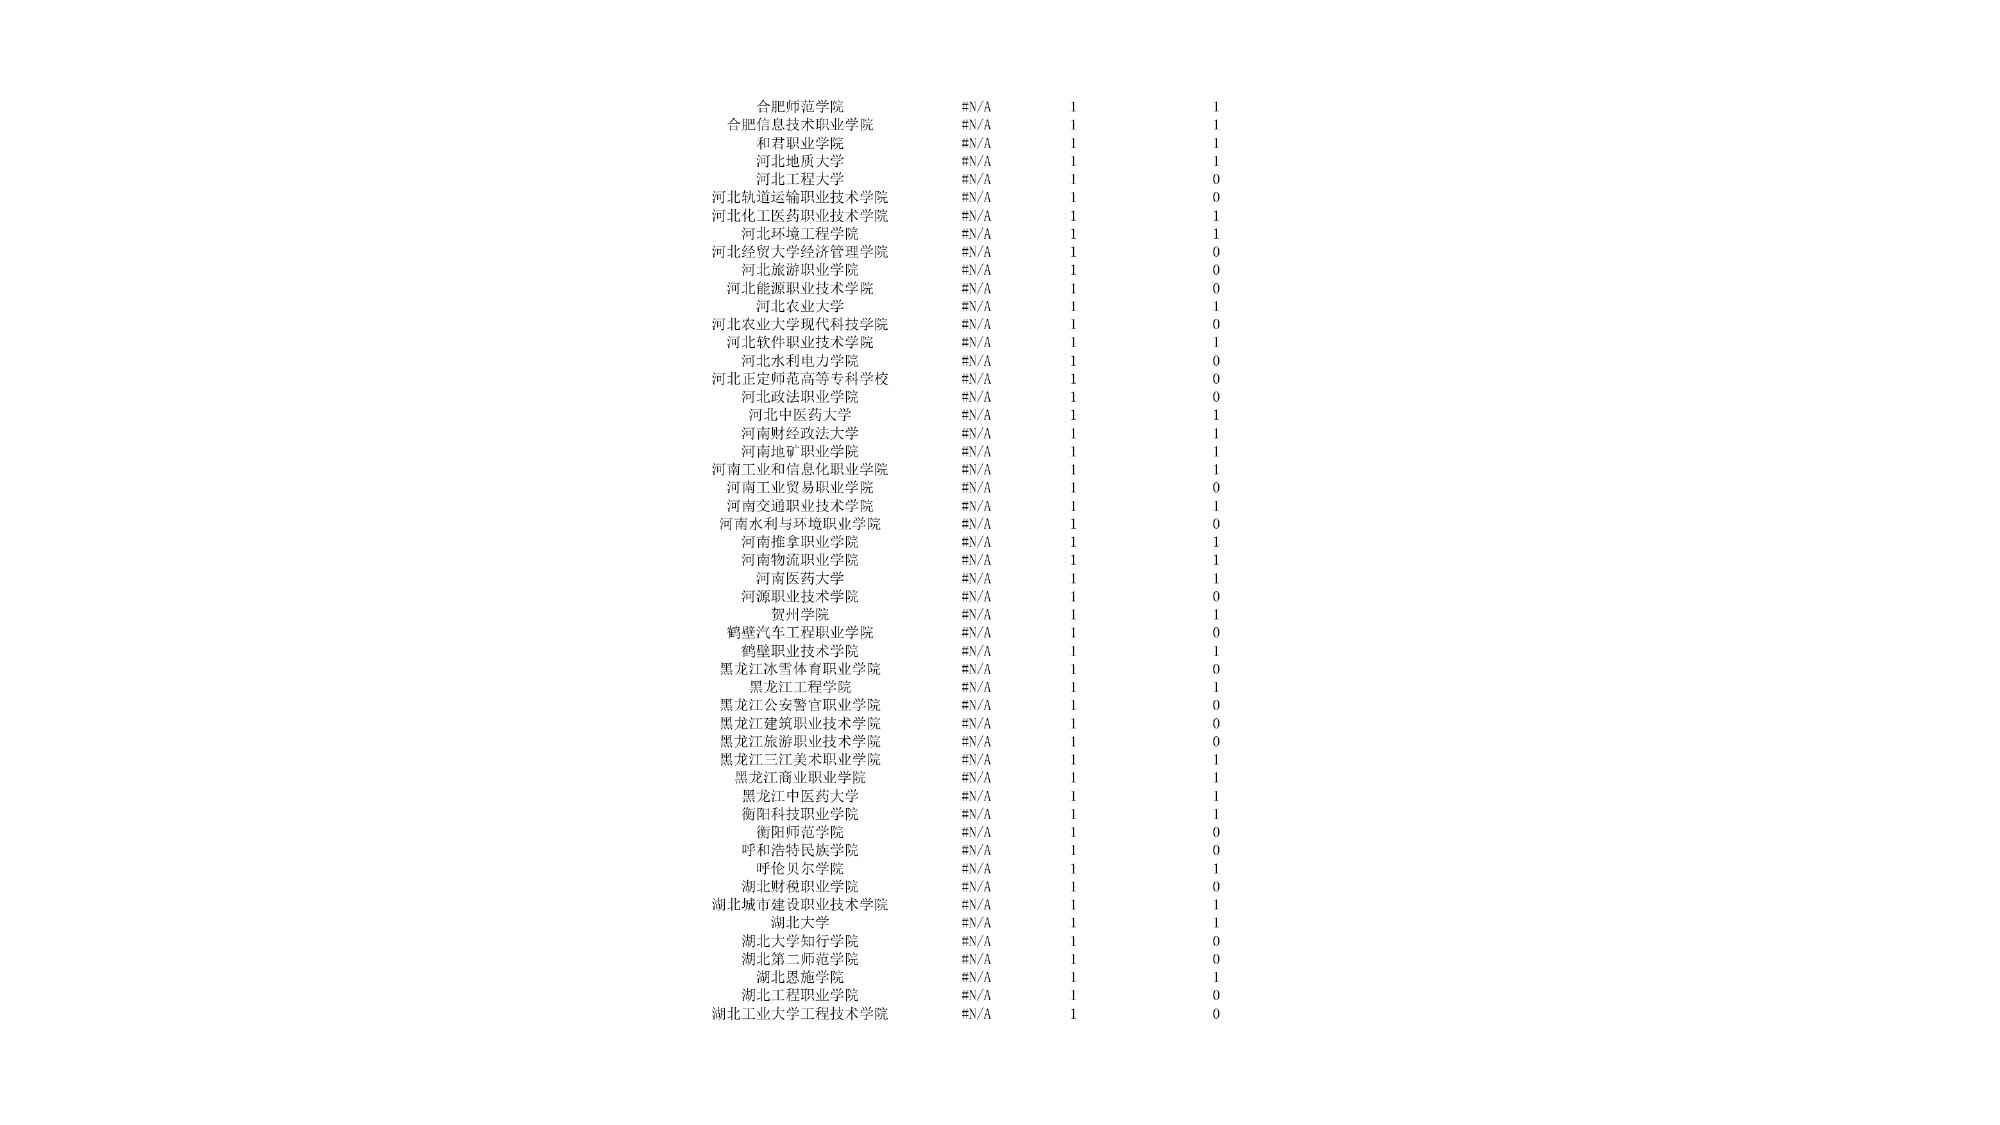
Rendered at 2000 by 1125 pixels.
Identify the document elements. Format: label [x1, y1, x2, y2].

picture [601, 0, 1399, 1125]
